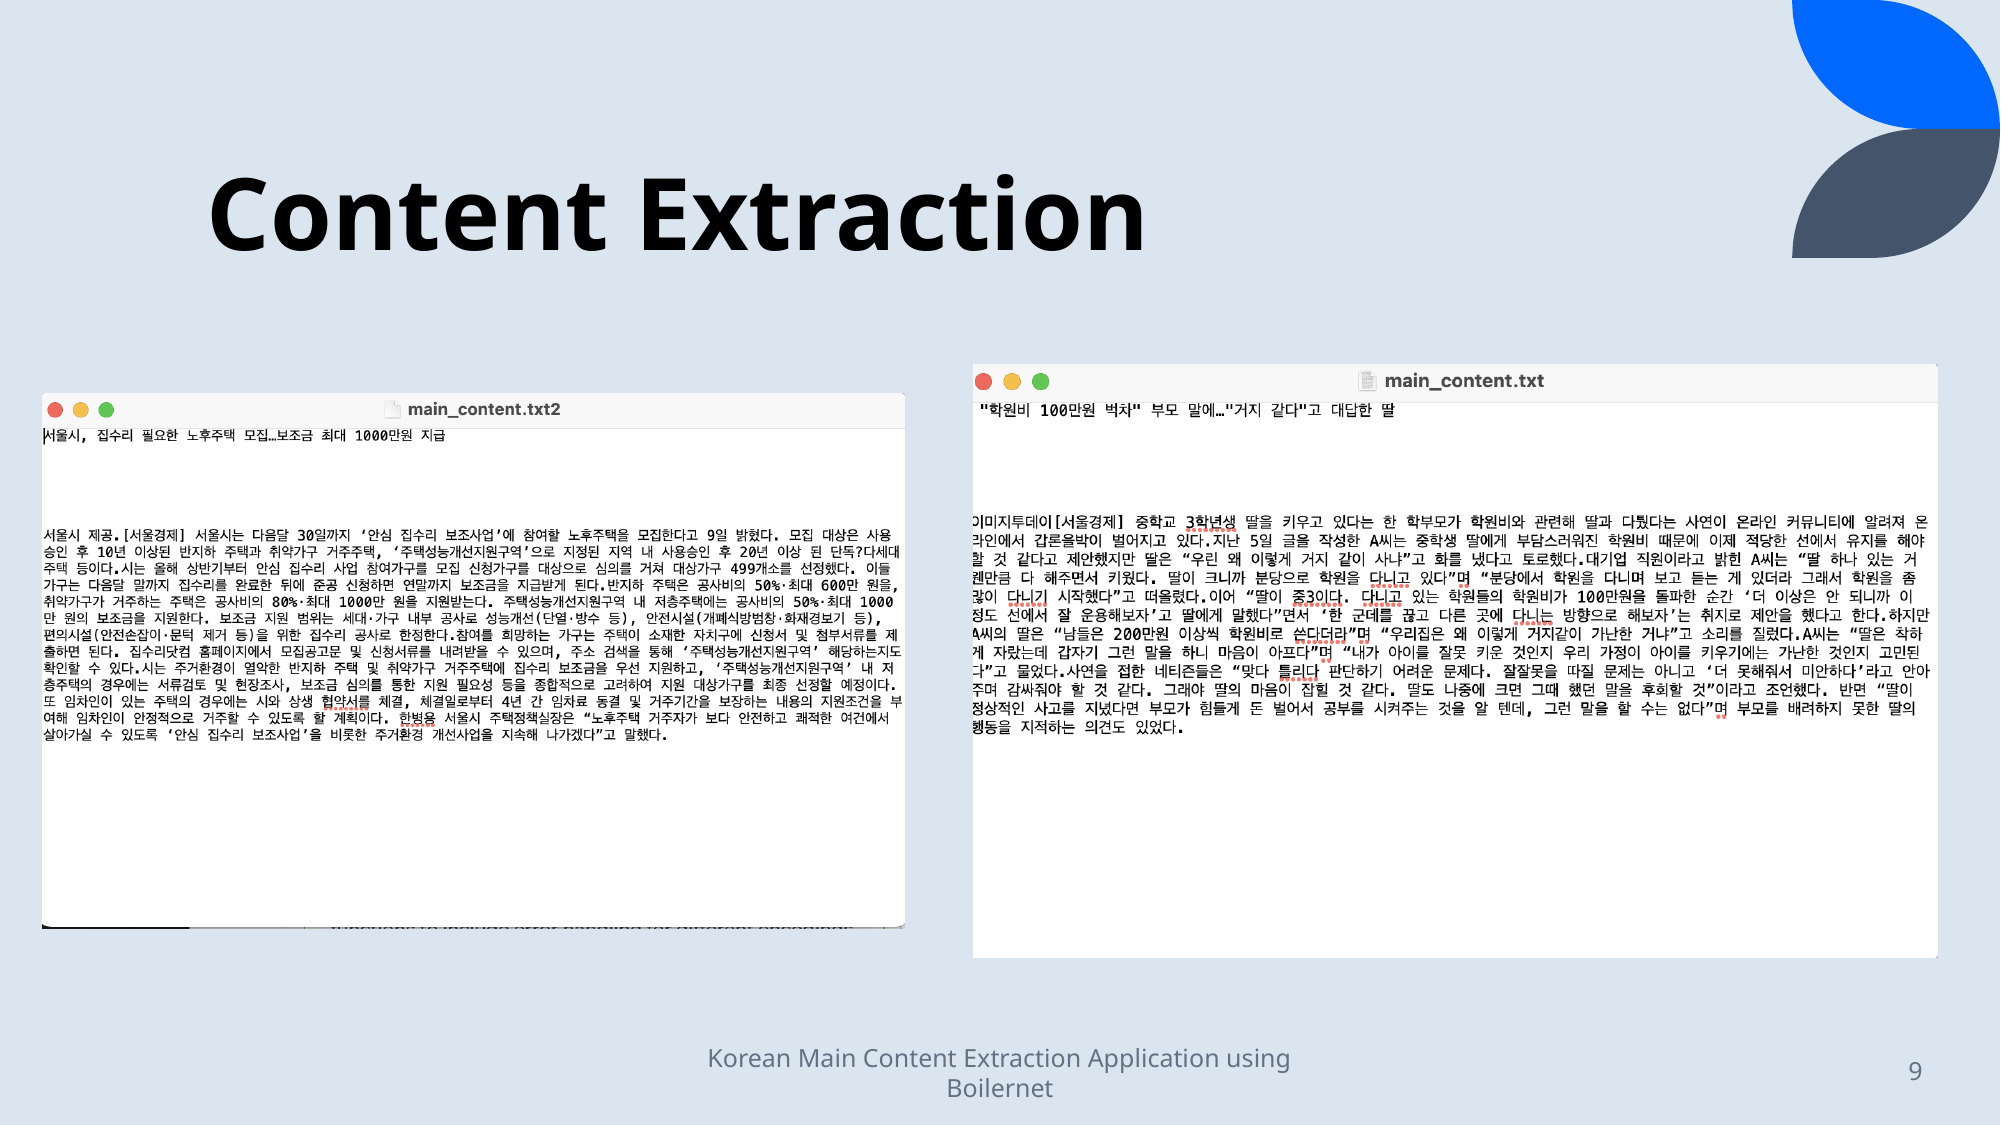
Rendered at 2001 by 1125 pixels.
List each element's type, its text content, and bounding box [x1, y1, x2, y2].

slide_number 9 [1665, 1042, 1938, 1103]
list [42, 393, 905, 929]
footer Korean Main Content Extraction Application using Boilernet [662, 1042, 1338, 1103]
title Content Extraction [191, 22, 1796, 280]
picture [973, 364, 1938, 958]
